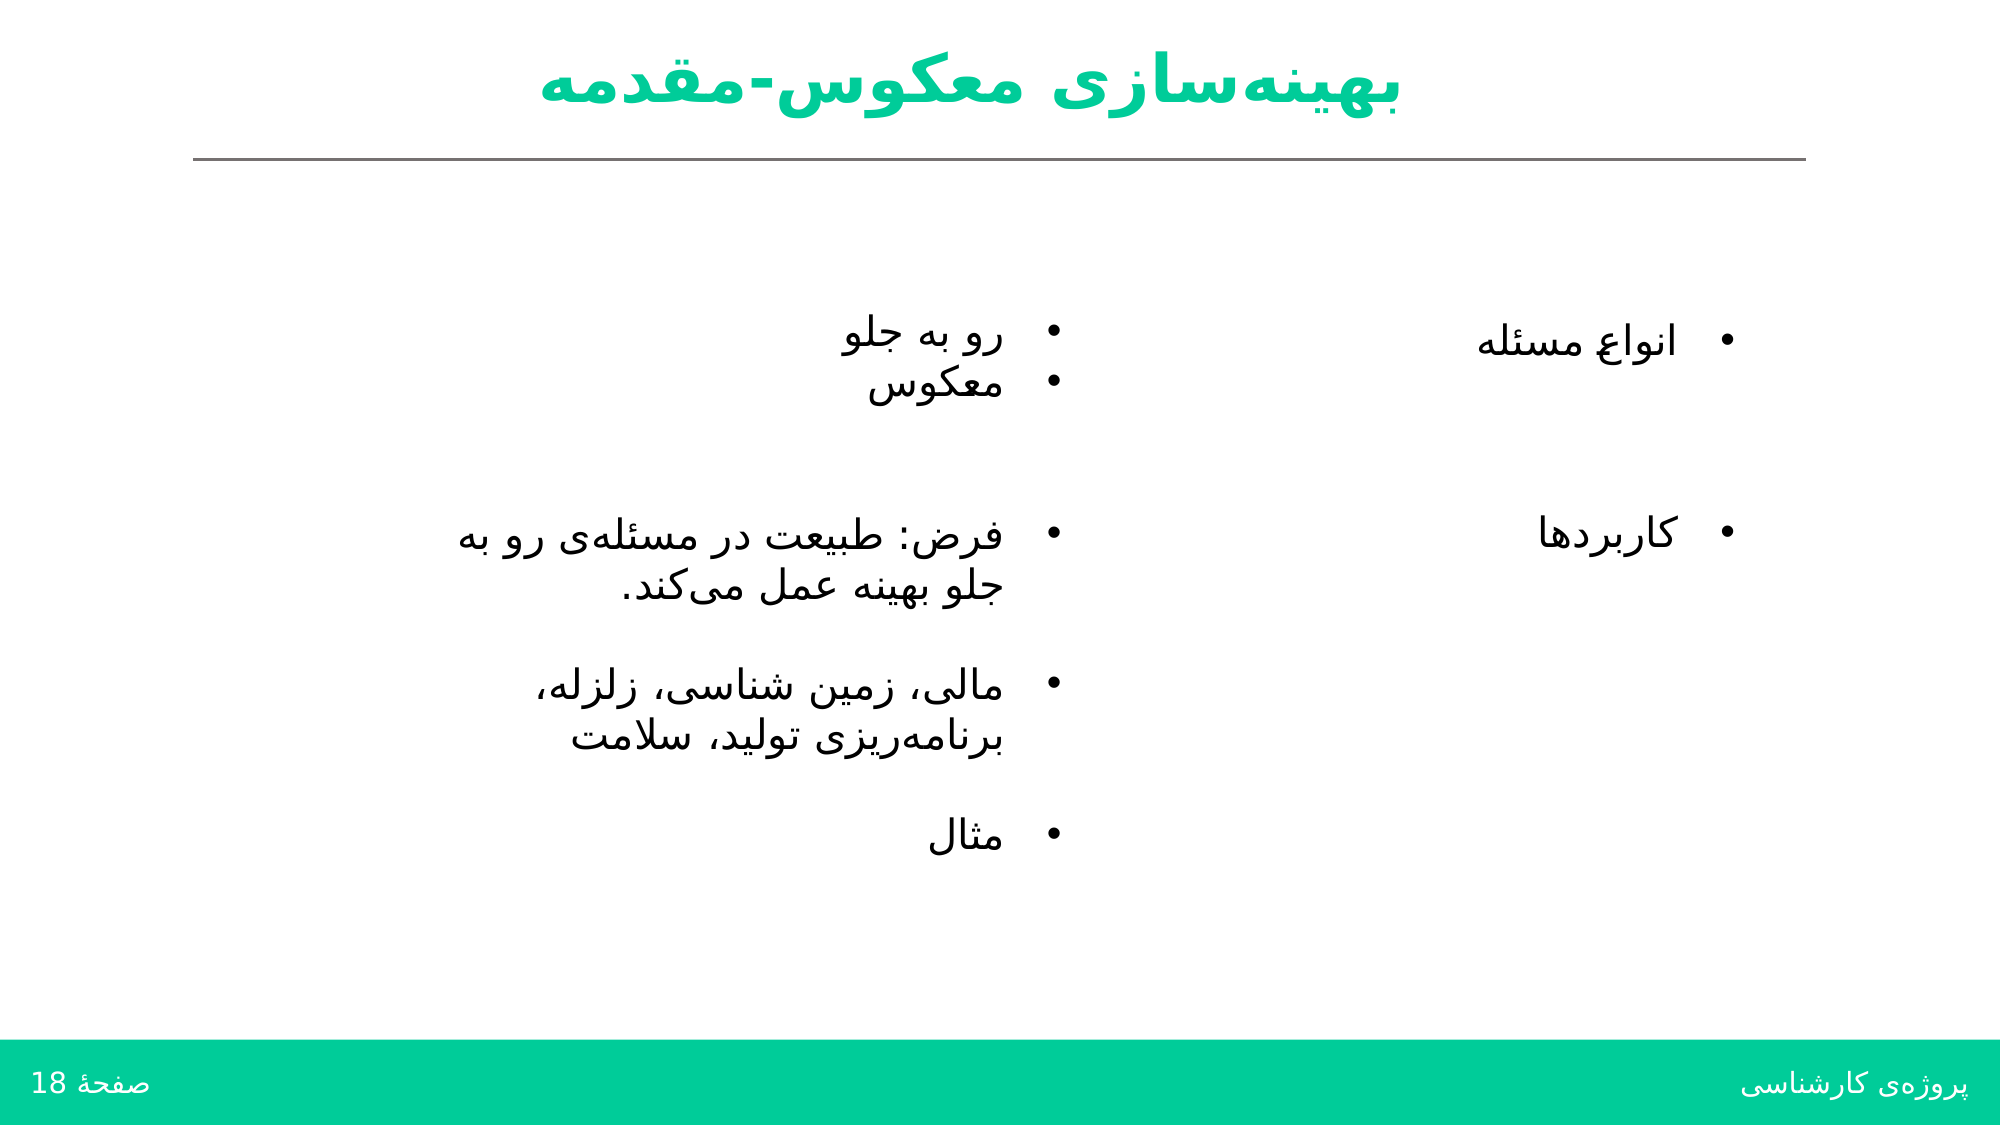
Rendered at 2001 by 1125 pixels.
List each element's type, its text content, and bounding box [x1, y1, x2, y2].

text_box [0, 1039, 2000, 1125]
text_box فرض: طبیعت در مسئله‌ی رو به جلو بهینه عمل می‌کند. مالی، زمین شناسی، زلزله، برنامه‌ریزی تولید، سلامت مثال [428, 500, 1076, 866]
text_box رو به جلو معکوس [428, 297, 1076, 413]
text_box انواع مسئله کاربردها [249, 210, 1750, 935]
text_box پروژه‌ی کارشناسی [1653, 1061, 1984, 1125]
text_box بهینه‌سازی معکوس-مقدمه [61, 37, 1883, 134]
text_box صفحۀ 18 [15, 1061, 346, 1125]
